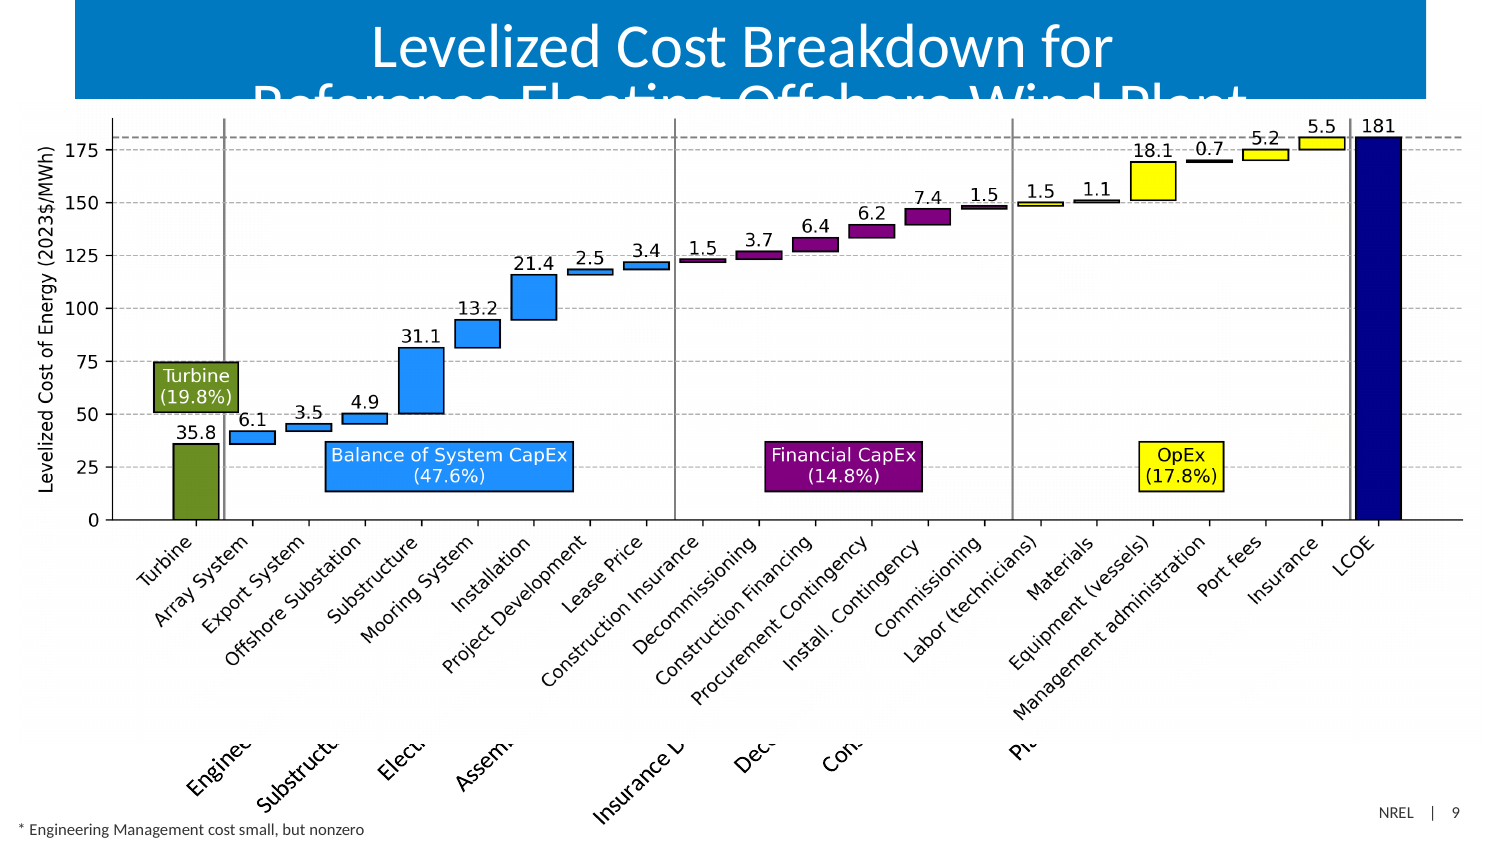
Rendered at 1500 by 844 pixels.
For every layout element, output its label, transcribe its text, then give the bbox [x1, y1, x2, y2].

chart [0, 148, 1500, 844]
picture [18, 99, 1482, 745]
title Levelized Cost Breakdown for Reference Floating Offshore Wind Plant [75, 0, 1427, 98]
